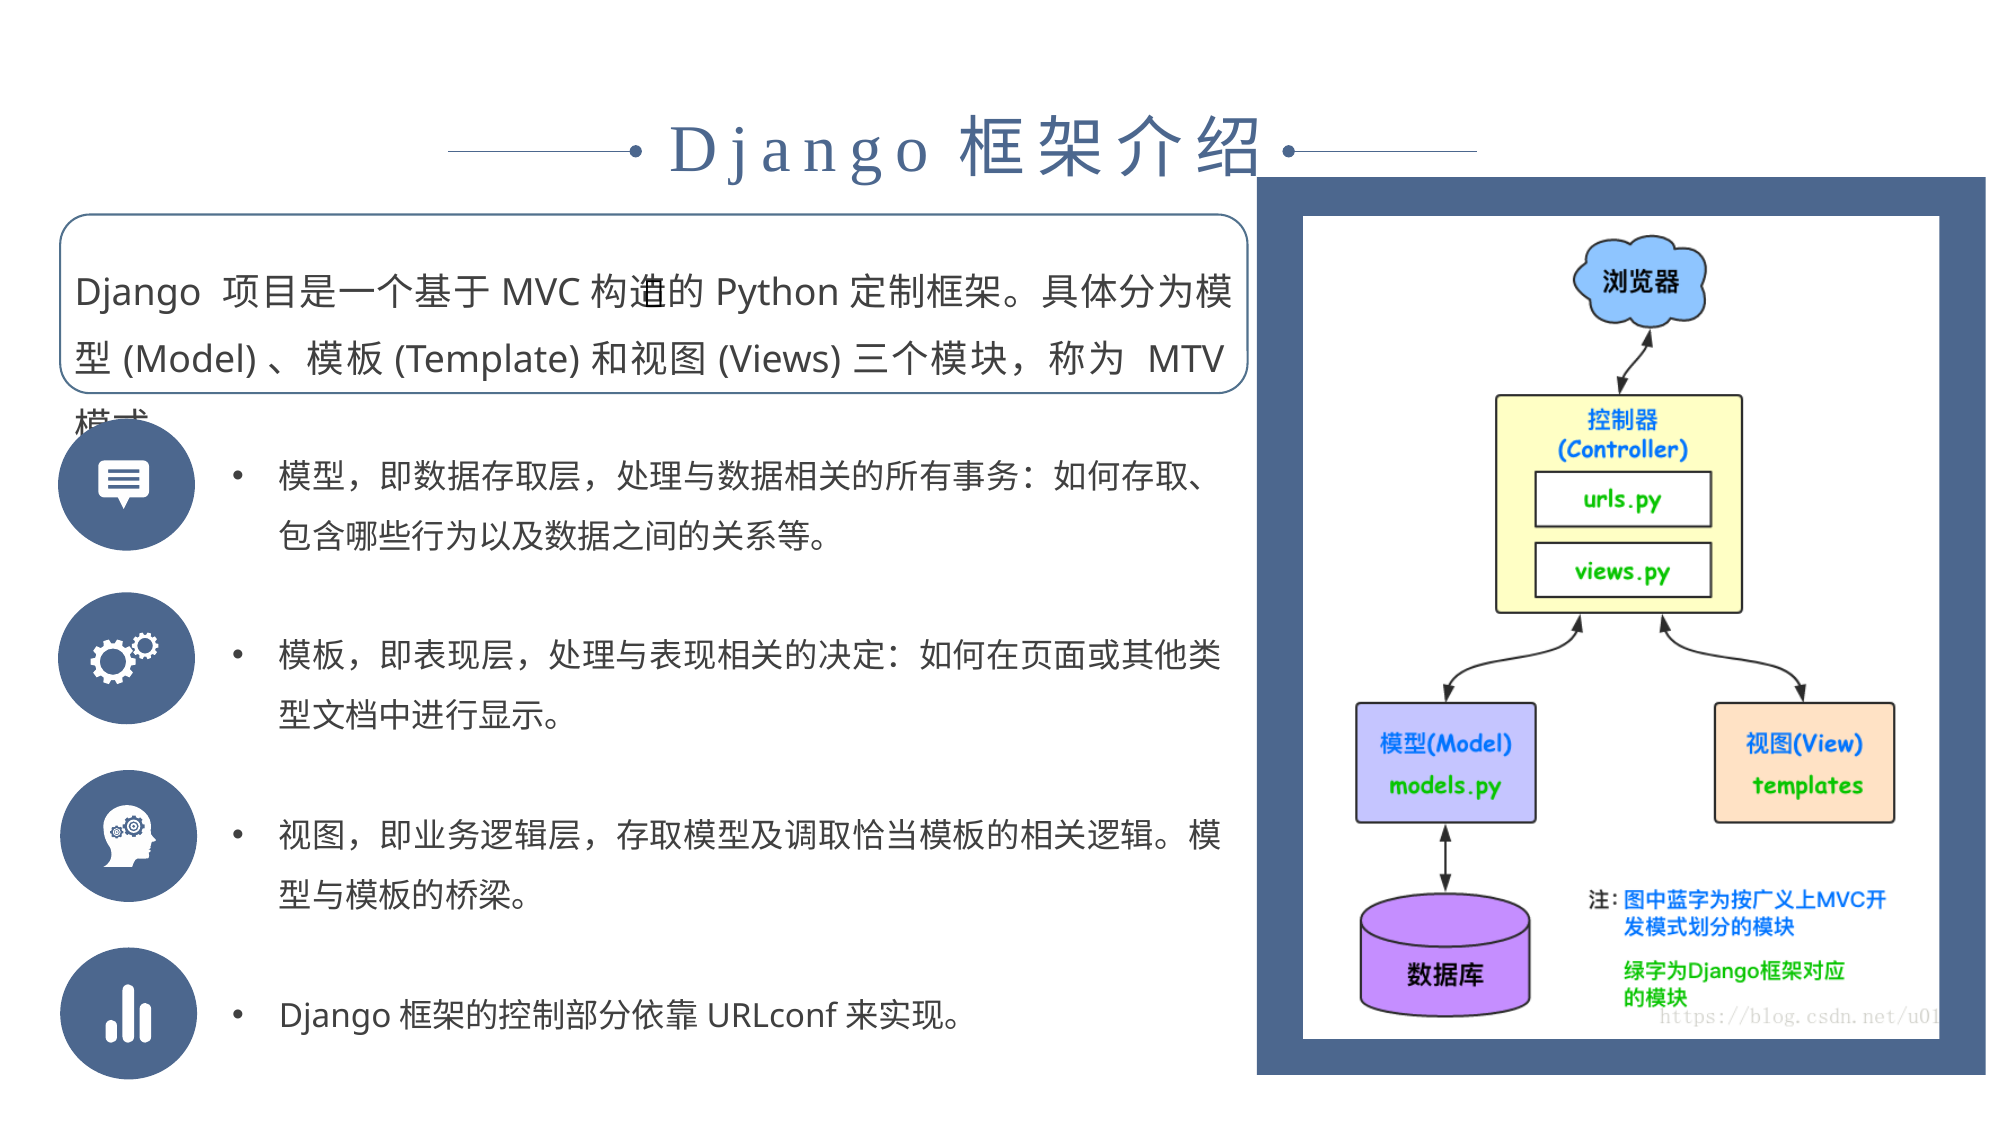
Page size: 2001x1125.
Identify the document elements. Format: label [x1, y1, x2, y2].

text_box [58, 418, 195, 551]
text_box [60, 769, 198, 902]
text_box [58, 592, 195, 725]
text_box [447, 151, 1477, 208]
text_box [60, 947, 198, 1080]
text_box [0, 0, 2000, 1125]
picture [1303, 216, 1940, 1039]
